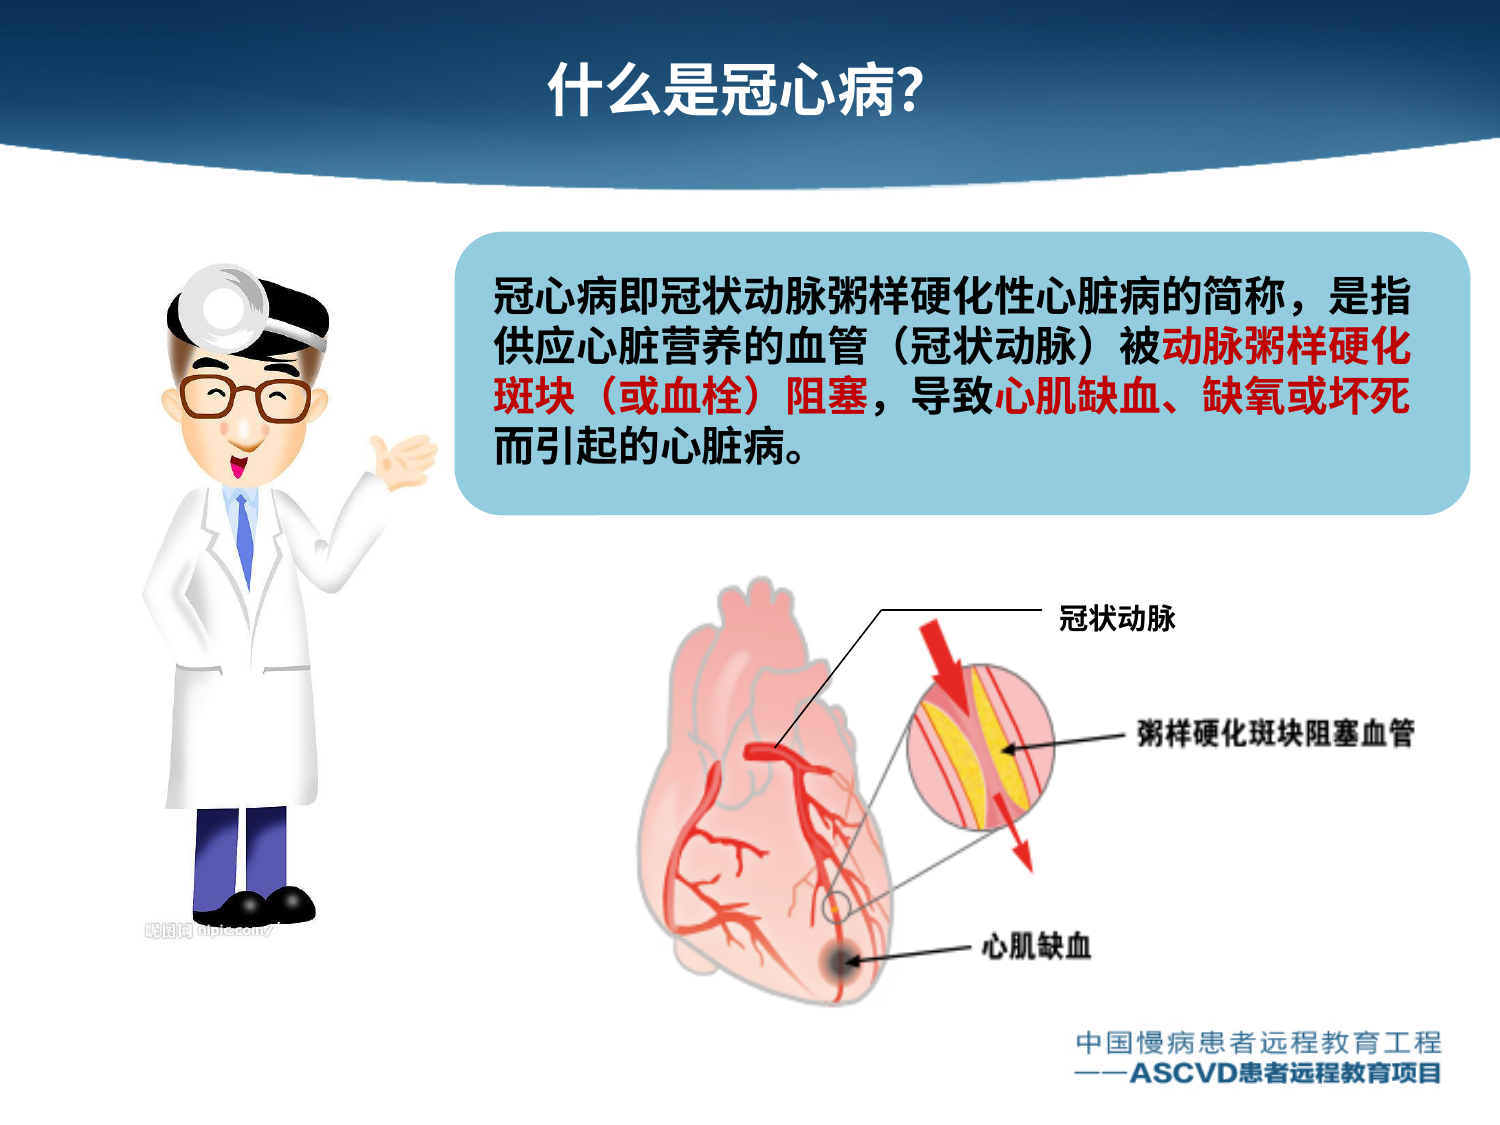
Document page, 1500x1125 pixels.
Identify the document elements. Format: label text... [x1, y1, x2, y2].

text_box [596, 562, 1417, 1013]
picture [0, 0, 1500, 1125]
text_box [452, 229, 1473, 516]
title 什么是冠心病？ [75, 11, 1425, 162]
text_box 冠心病即冠状动脉粥样硬化性心脏病的简称，是指供应心脏营养的血管（冠状动脉）被动脉粥样硬化斑块（或血栓）阻塞，导致心肌缺血、缺氧或坏死而引起的心脏病。 [478, 262, 1435, 551]
